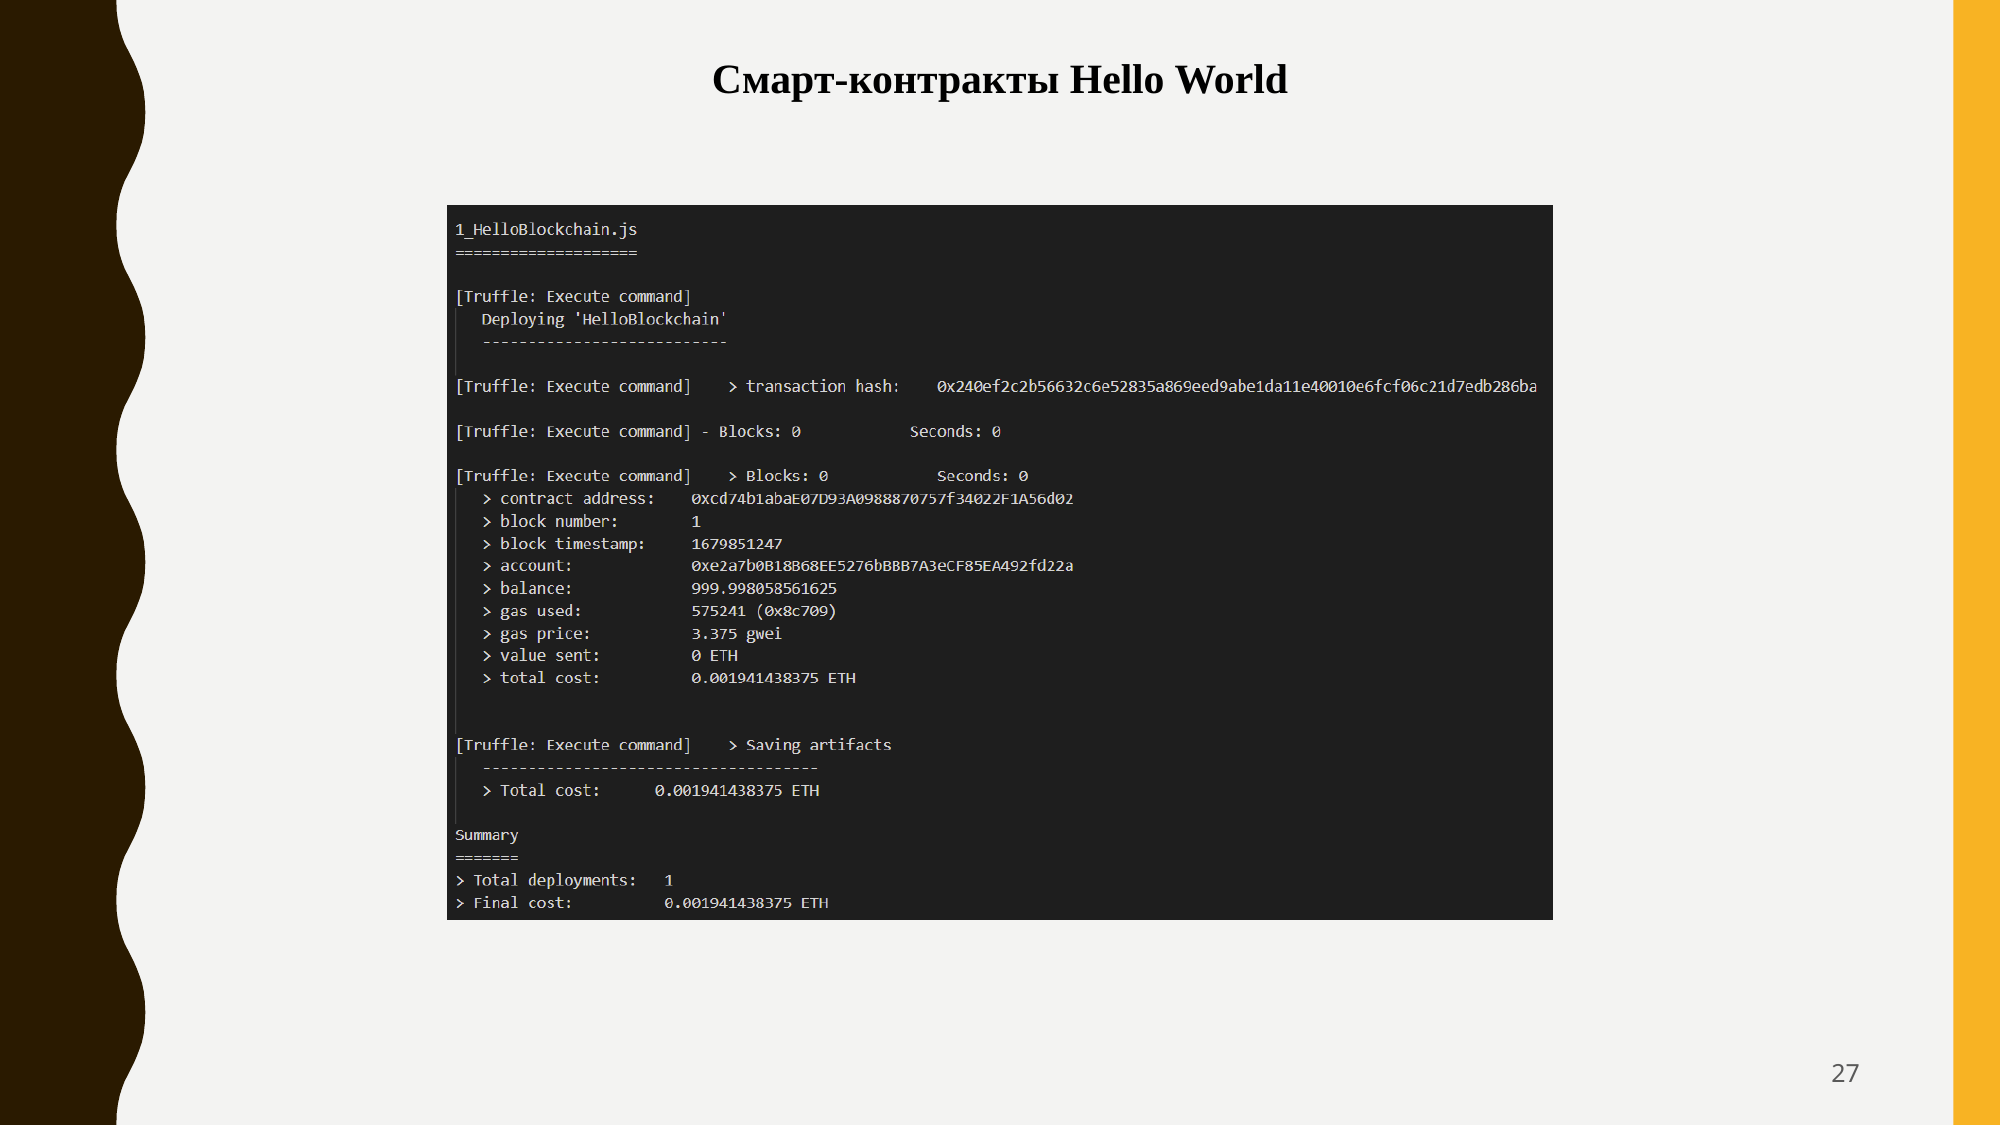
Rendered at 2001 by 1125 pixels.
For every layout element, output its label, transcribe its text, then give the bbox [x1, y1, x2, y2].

text_box Смарт-контракты Hello World [0, 44, 2000, 109]
slide_number 27 [1412, 1045, 1875, 1103]
picture [447, 205, 1553, 920]
